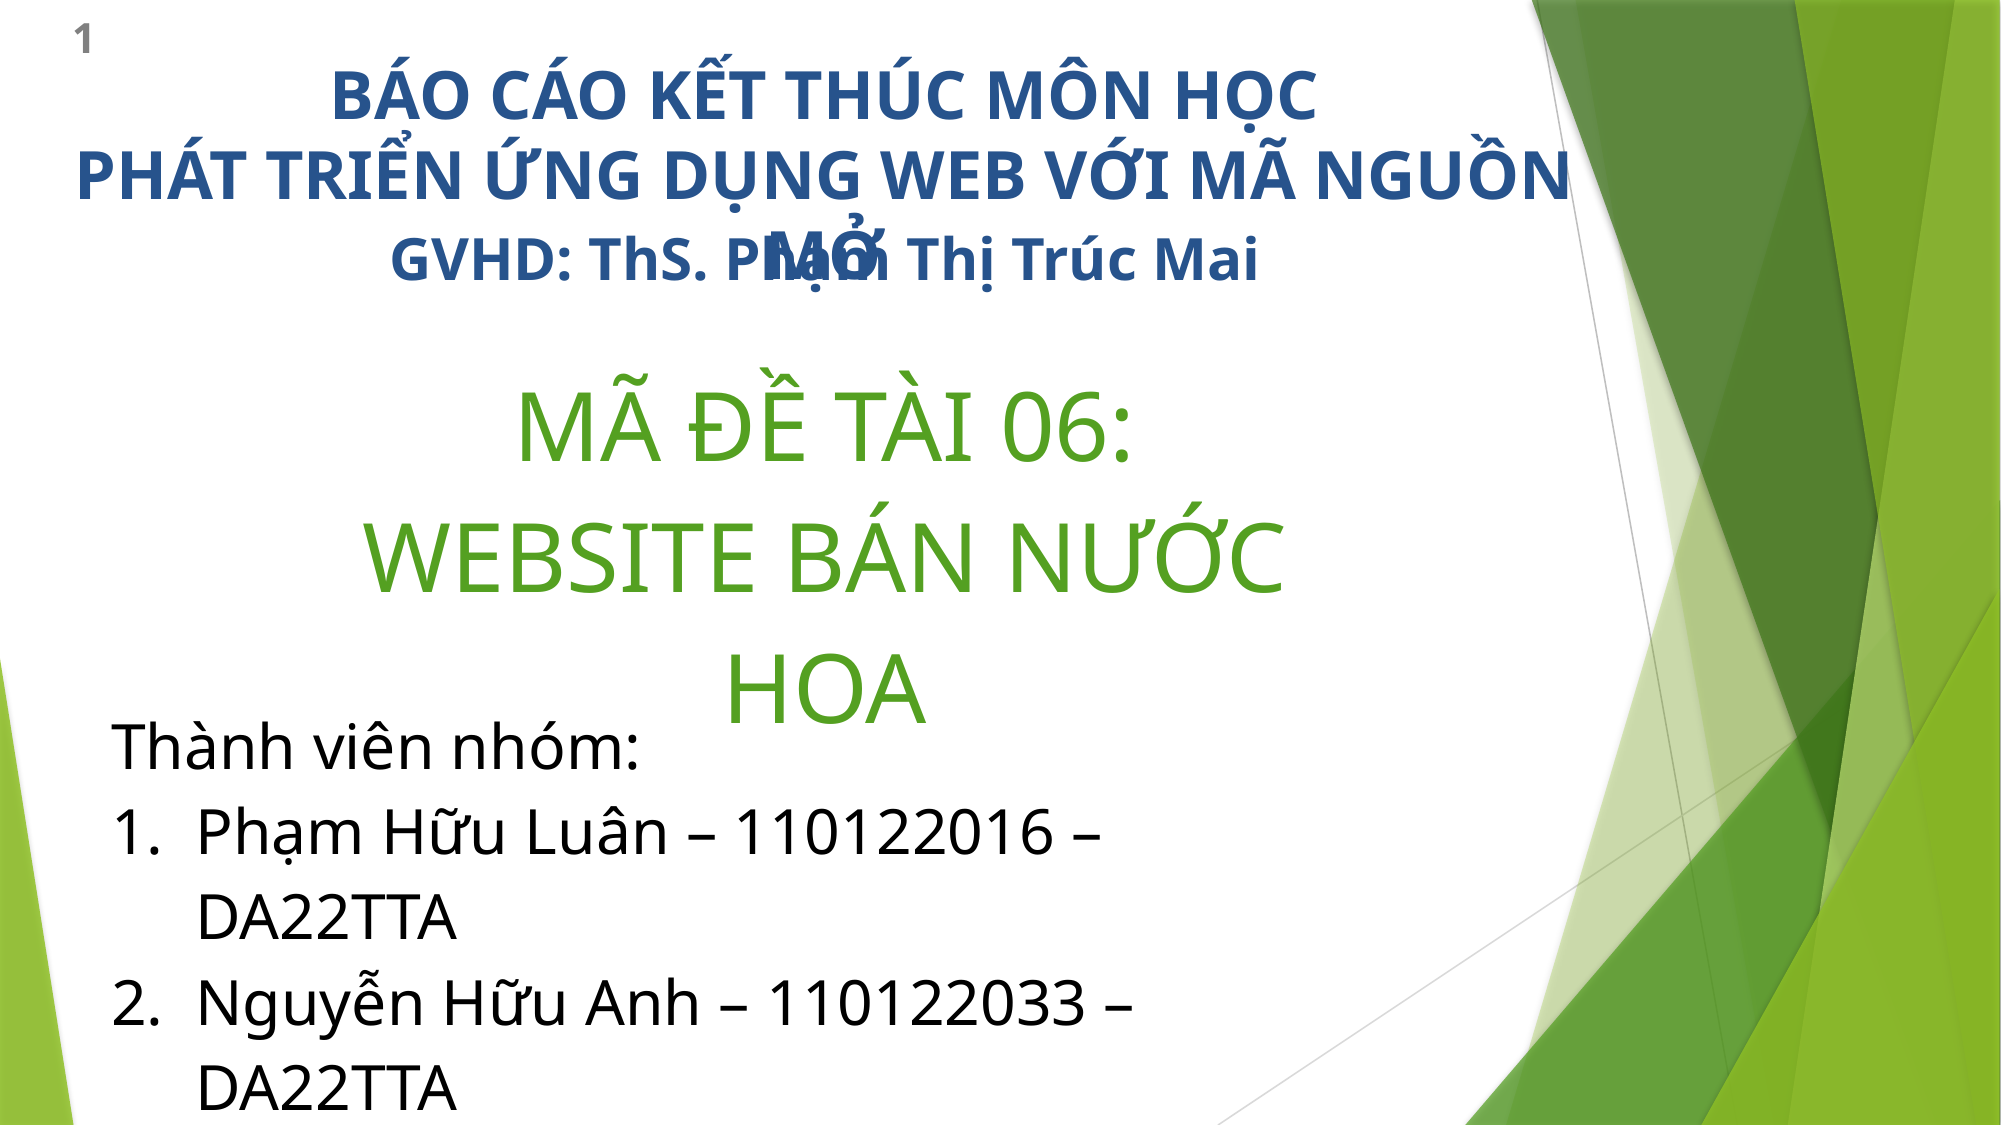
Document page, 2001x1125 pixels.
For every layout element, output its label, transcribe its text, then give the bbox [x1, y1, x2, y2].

text_box BÁO CÁO KẾT THÚC MÔN HỌC PHÁT TRIỂN ỨNG DỤNG WEB VỚI MÃ NGUỒN MỞ [61, 53, 1589, 293]
text_box Thành viên nhóm: Phạm Hữu Luân – 110122016 – DA22TTA Nguyễn Hữu Anh – 110122033 – DA22TTA Lâm Thanh Đỉnh – 110122051 – DA22TTA [111, 696, 1281, 1125]
slide_number 1 [17, 10, 112, 70]
text_box GVHD: ThS. Phạm Thị Trúc Mai [299, 214, 1350, 300]
text_box MÃ ĐỀ TÀI 06: WEBSITE BÁN NƯỚC HOA [327, 349, 1322, 743]
